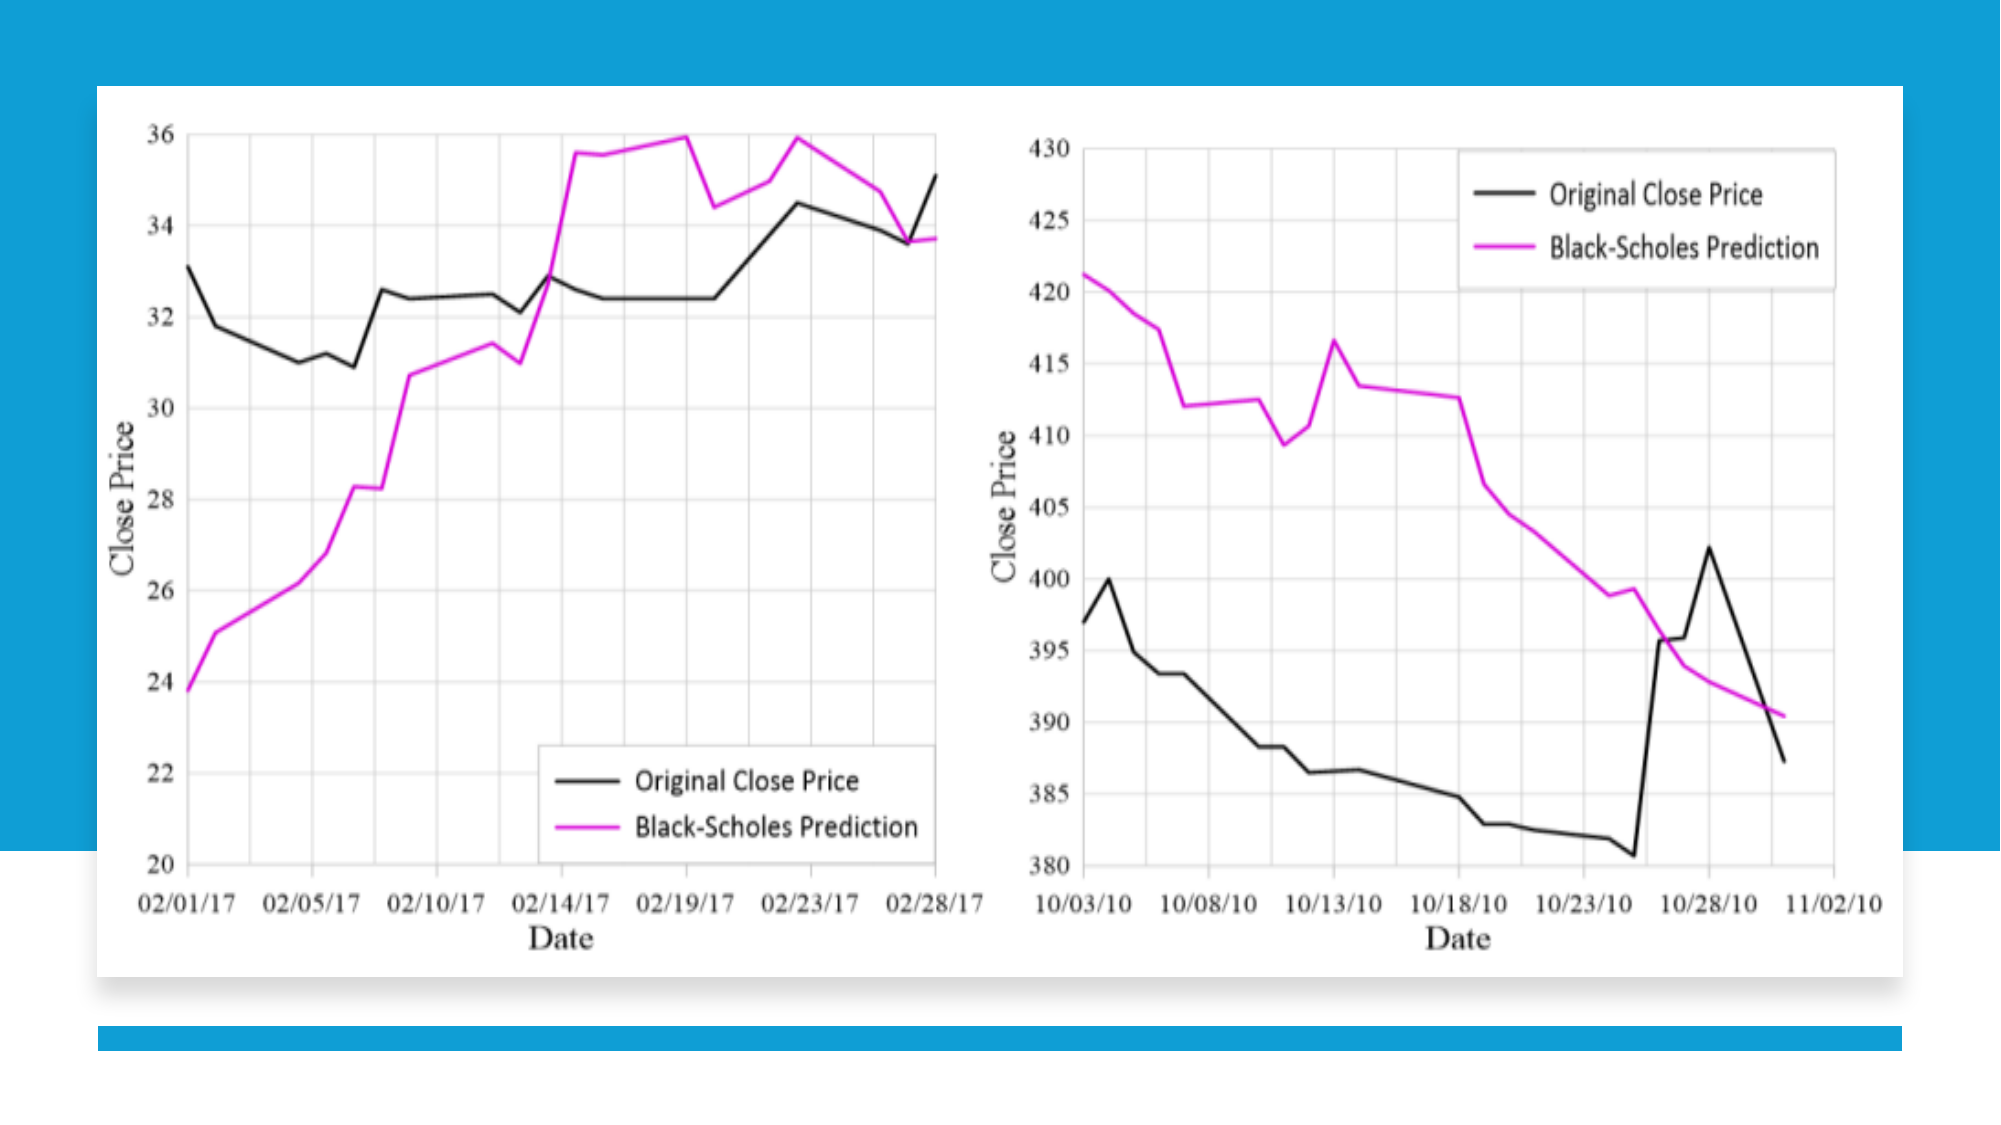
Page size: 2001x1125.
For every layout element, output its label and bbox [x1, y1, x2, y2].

text_box [0, 0, 2000, 852]
text_box [0, 852, 2000, 1125]
picture [97, 87, 1903, 977]
